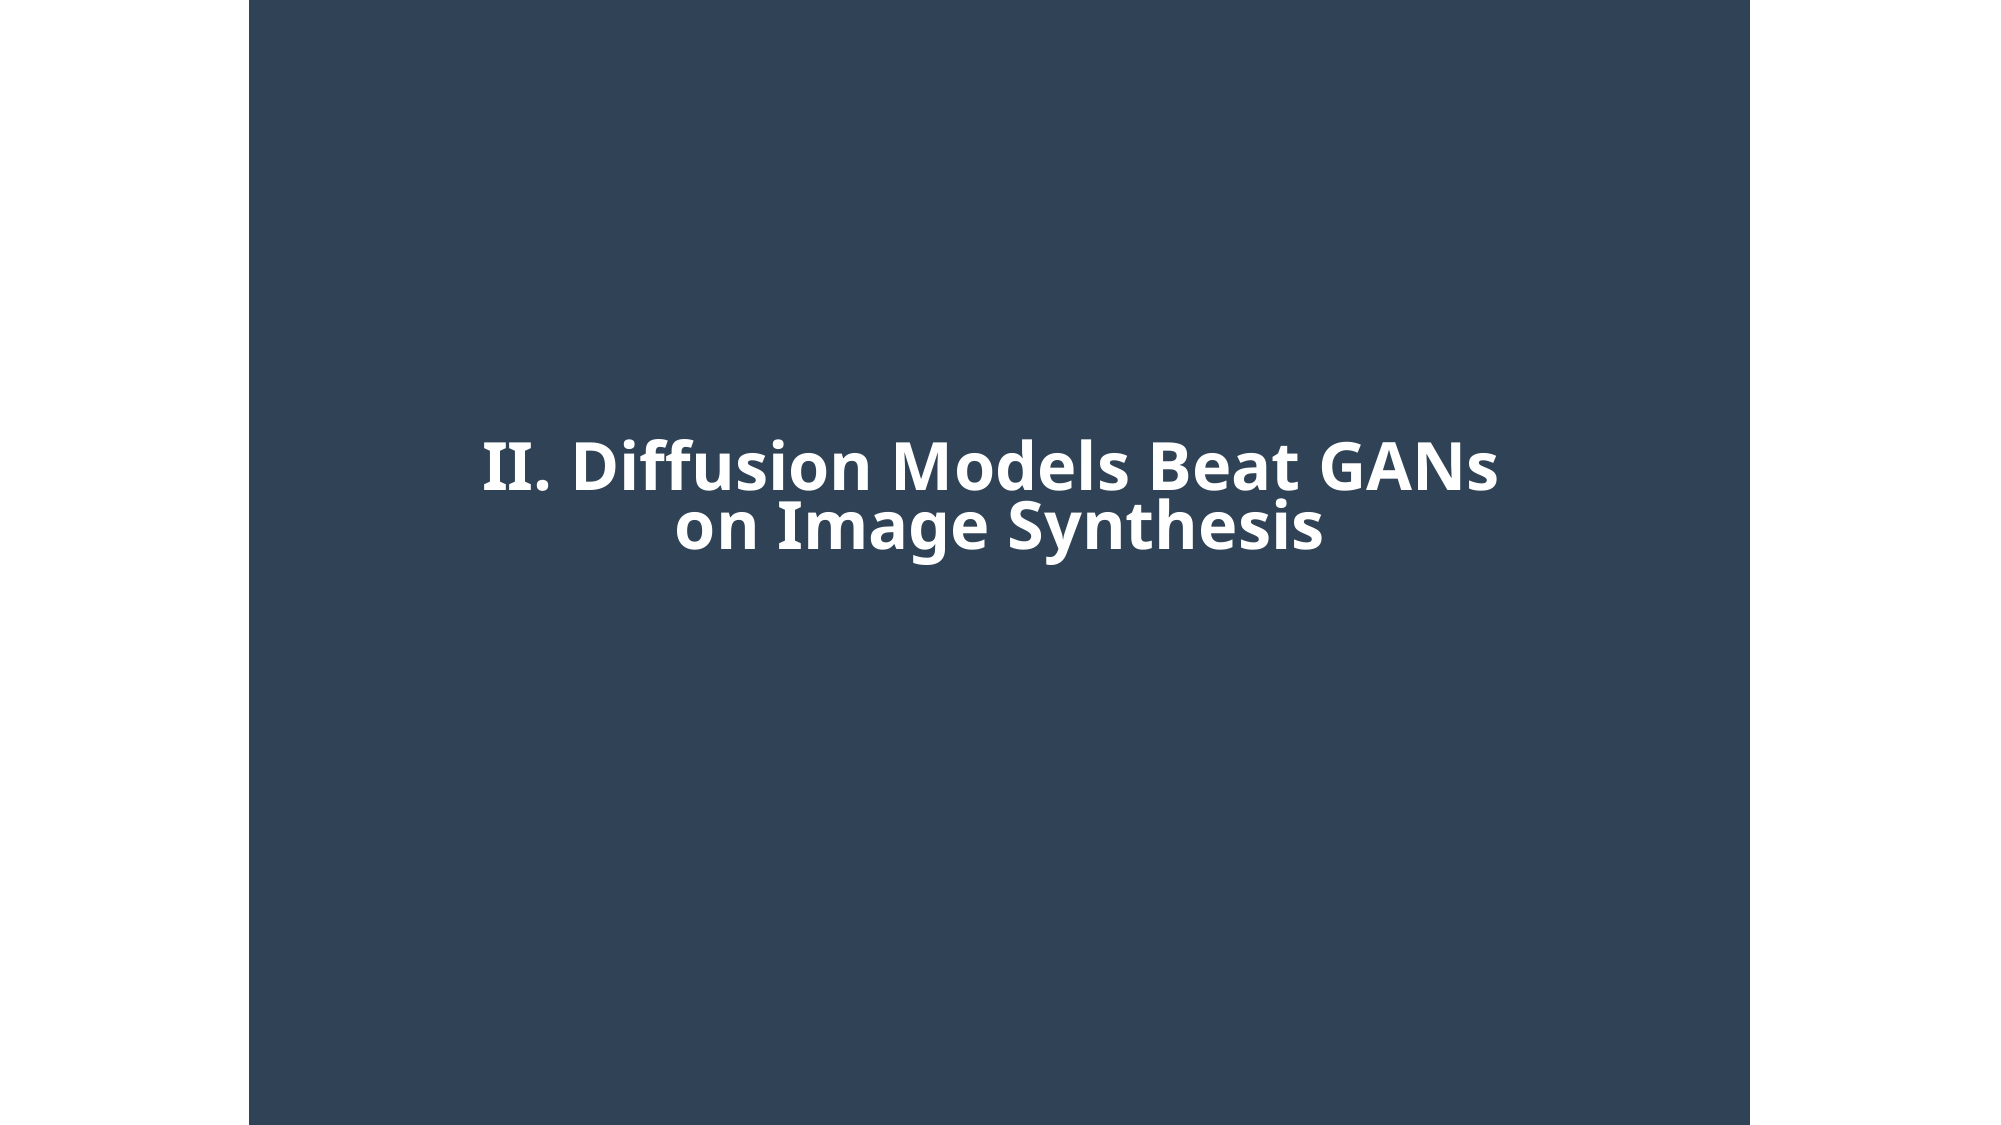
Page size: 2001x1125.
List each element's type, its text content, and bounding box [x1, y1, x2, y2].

text_box II. Diffusion Models Beat GANs on Image Synthesis [249, 0, 1750, 1125]
